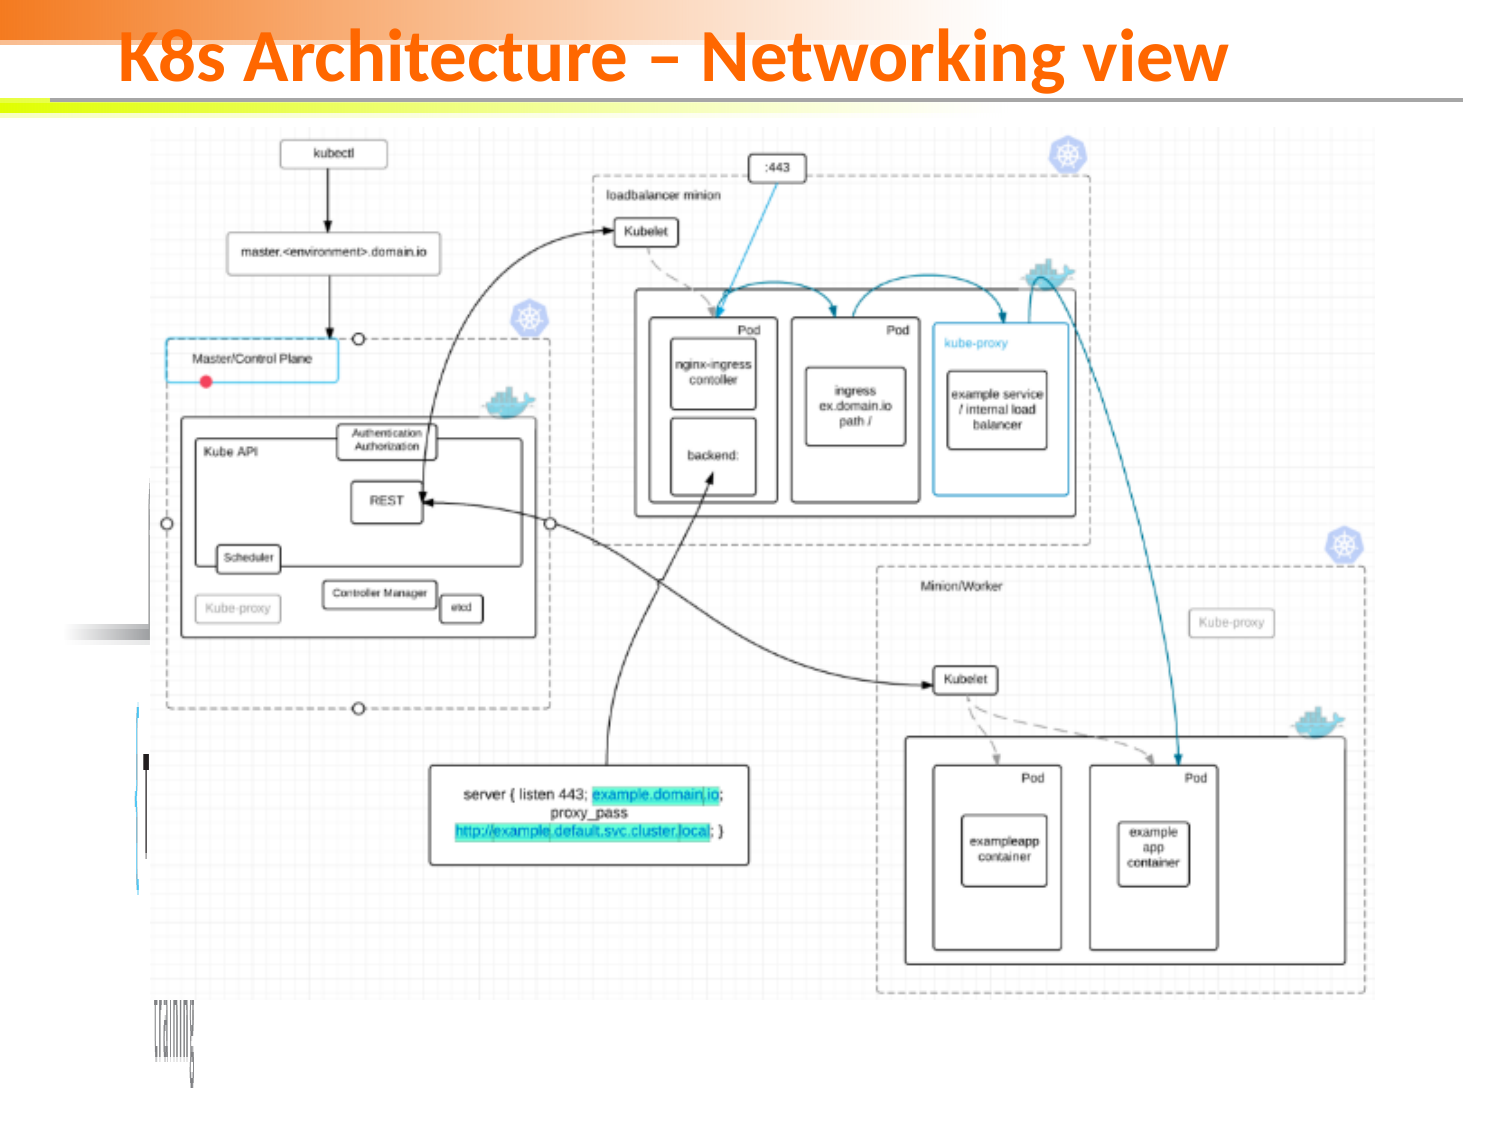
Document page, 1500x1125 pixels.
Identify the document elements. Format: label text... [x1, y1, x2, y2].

title K8s Architecture – Networking view [103, 102, 1397, 153]
picture [0, 0, 1500, 1125]
title K8s Architecture – Networking view [103, 0, 1397, 98]
